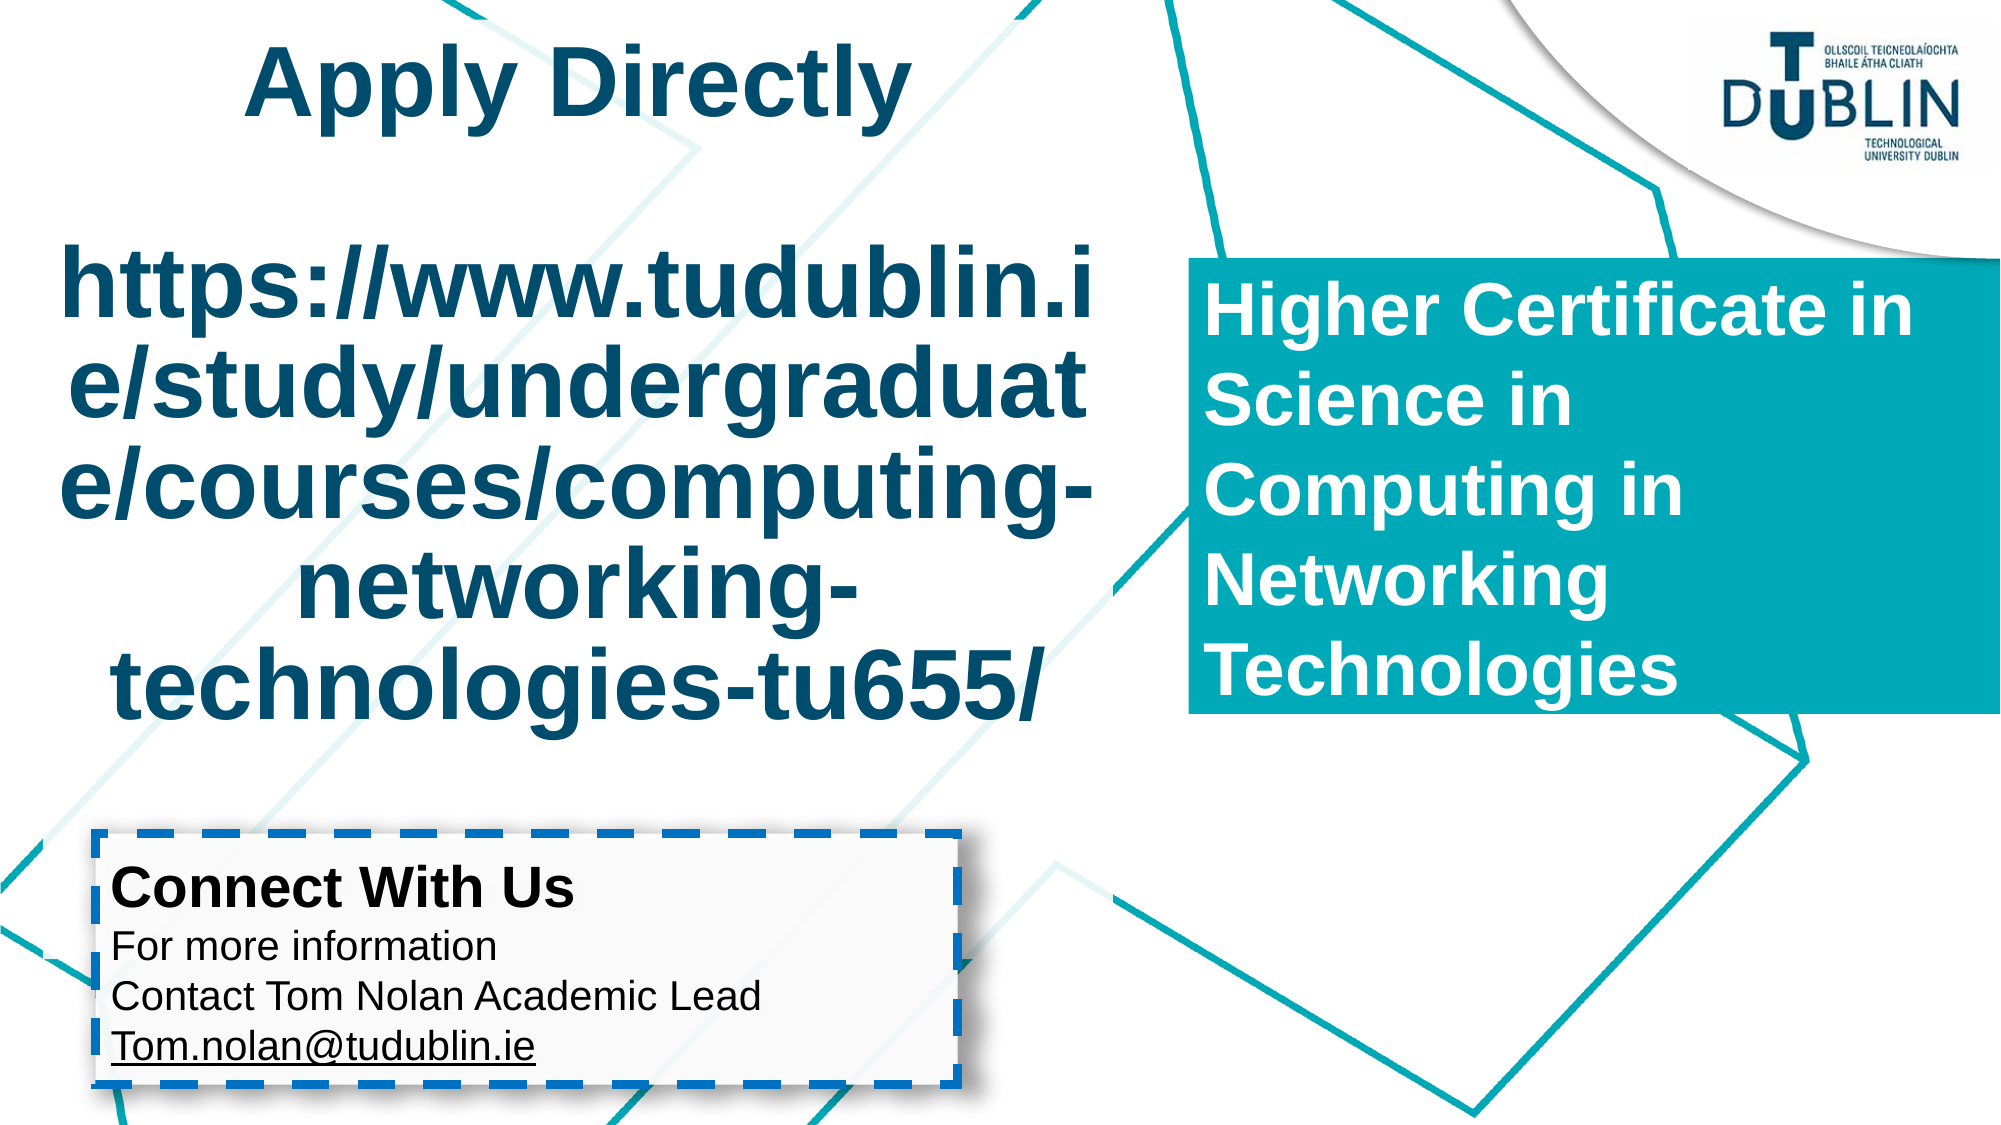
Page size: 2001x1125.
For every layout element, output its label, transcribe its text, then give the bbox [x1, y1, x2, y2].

text_box Connect With Us For more information Contact Tom Nolan Academic Lead Tom.nolan@tudublin.ie [95, 833, 959, 1086]
text_box Higher Certificate in Science in Computing in Networking Technologies [1188, 257, 2000, 715]
title Apply Directly https://www.tudublin.ie/study/undergraduate/courses/computing-networking-technologies-tu655/ [42, 19, 1113, 960]
picture [0, 0, 2001, 1125]
text_box [1509, 0, 2000, 260]
